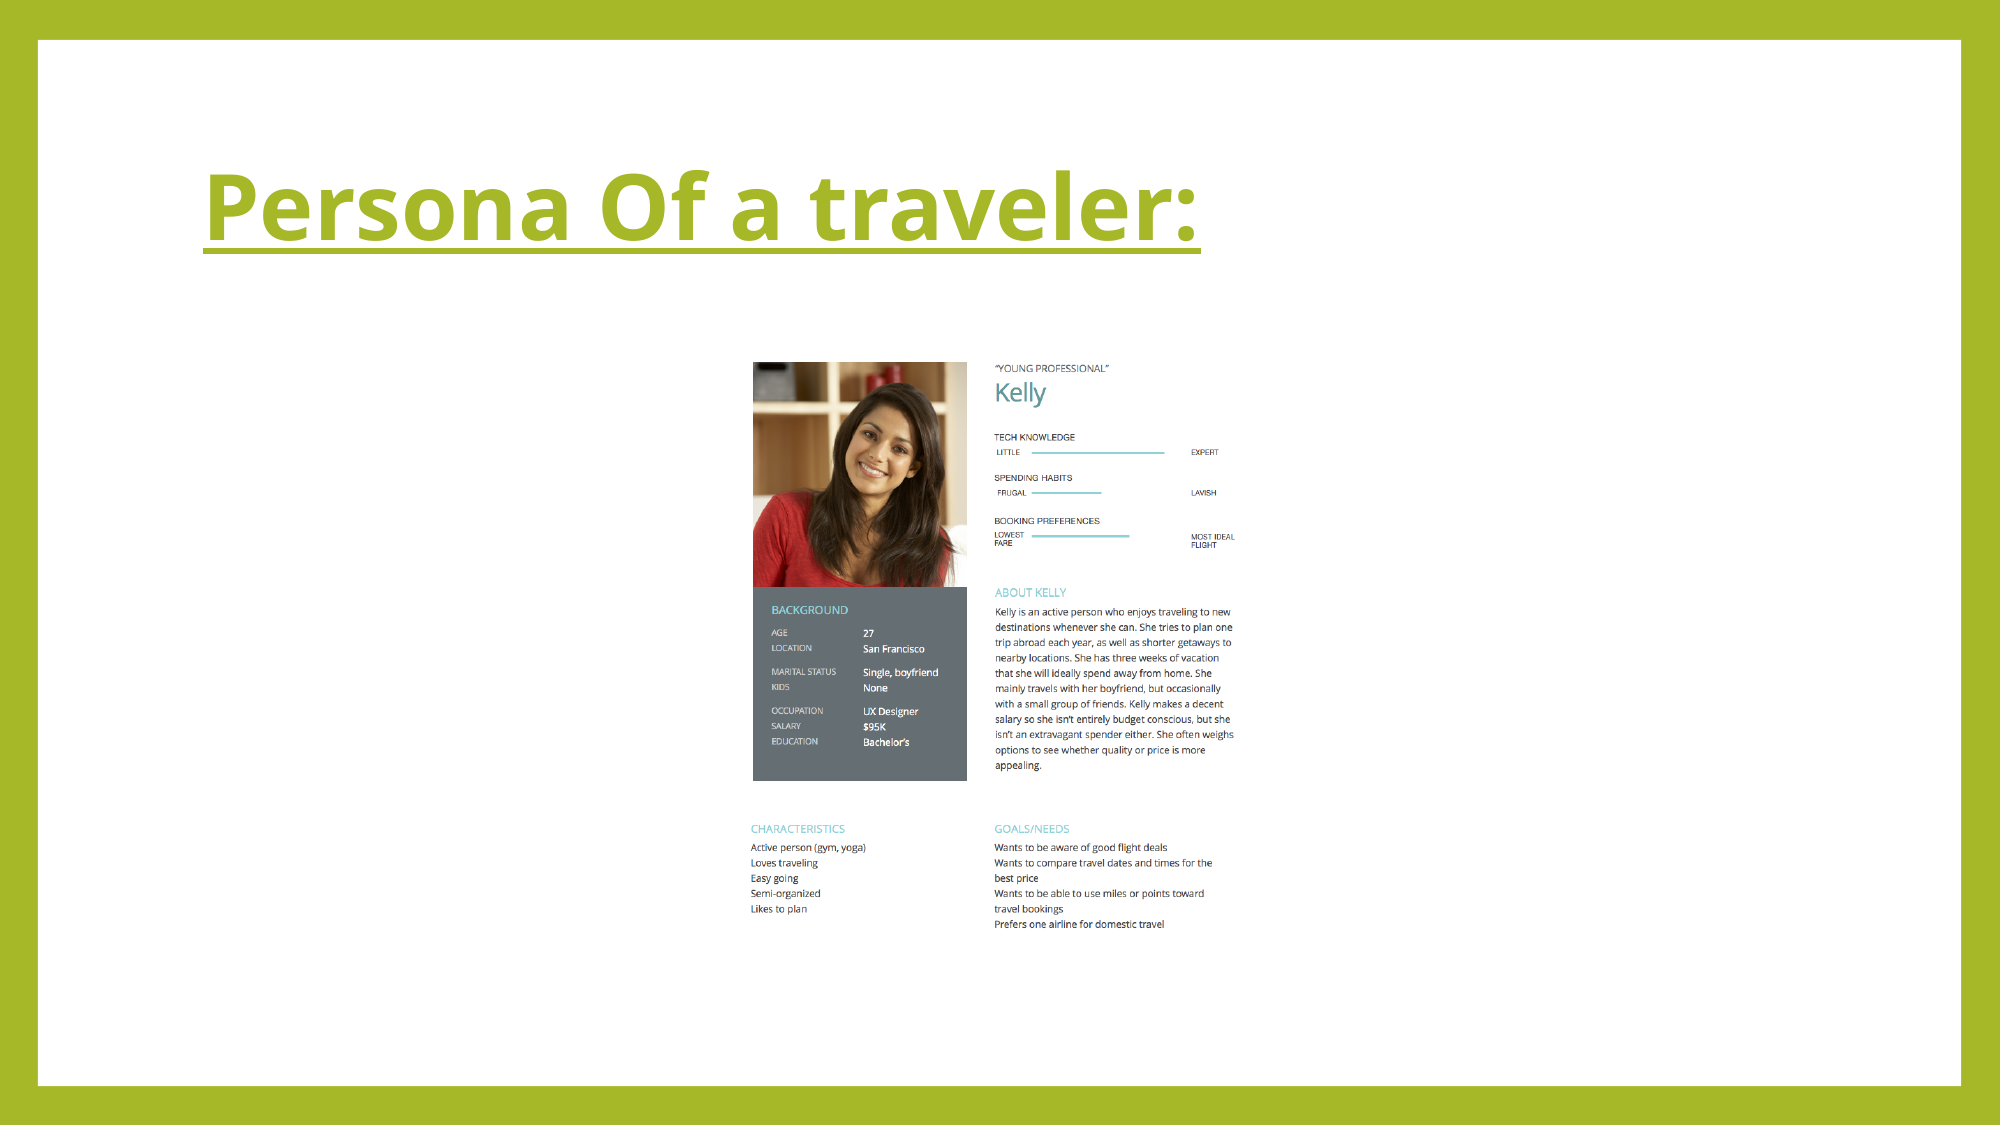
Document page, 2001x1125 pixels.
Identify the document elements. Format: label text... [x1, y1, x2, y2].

title Persona Of a traveler: [187, 99, 1808, 323]
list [728, 337, 1267, 1001]
